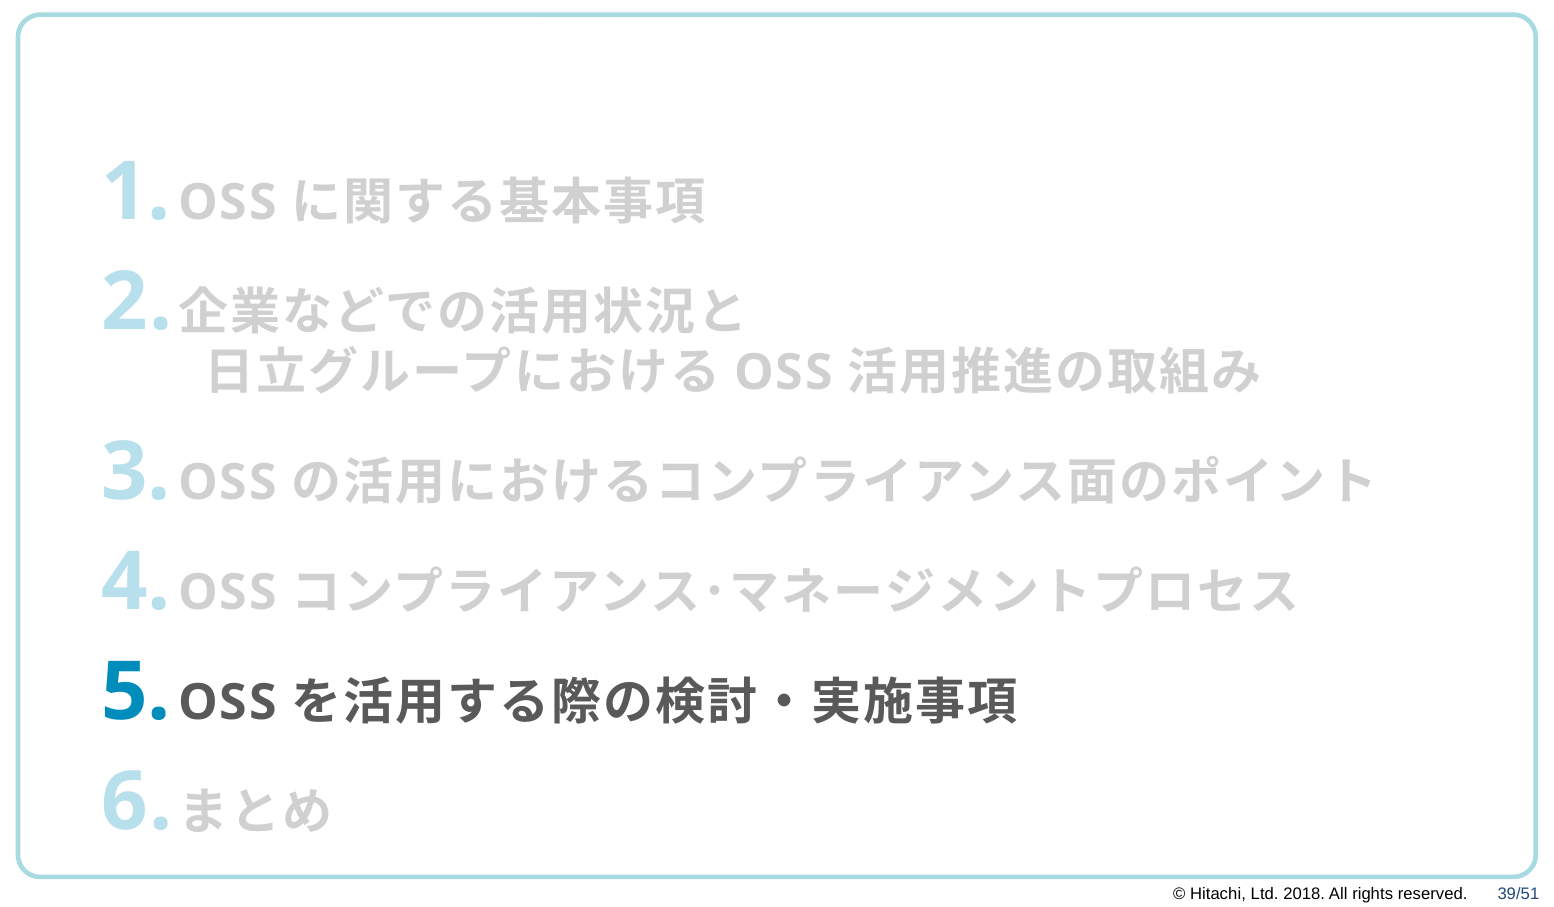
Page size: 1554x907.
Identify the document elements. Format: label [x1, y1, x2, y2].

text_box [53, 746, 1505, 847]
text_box [60, 31, 1469, 629]
